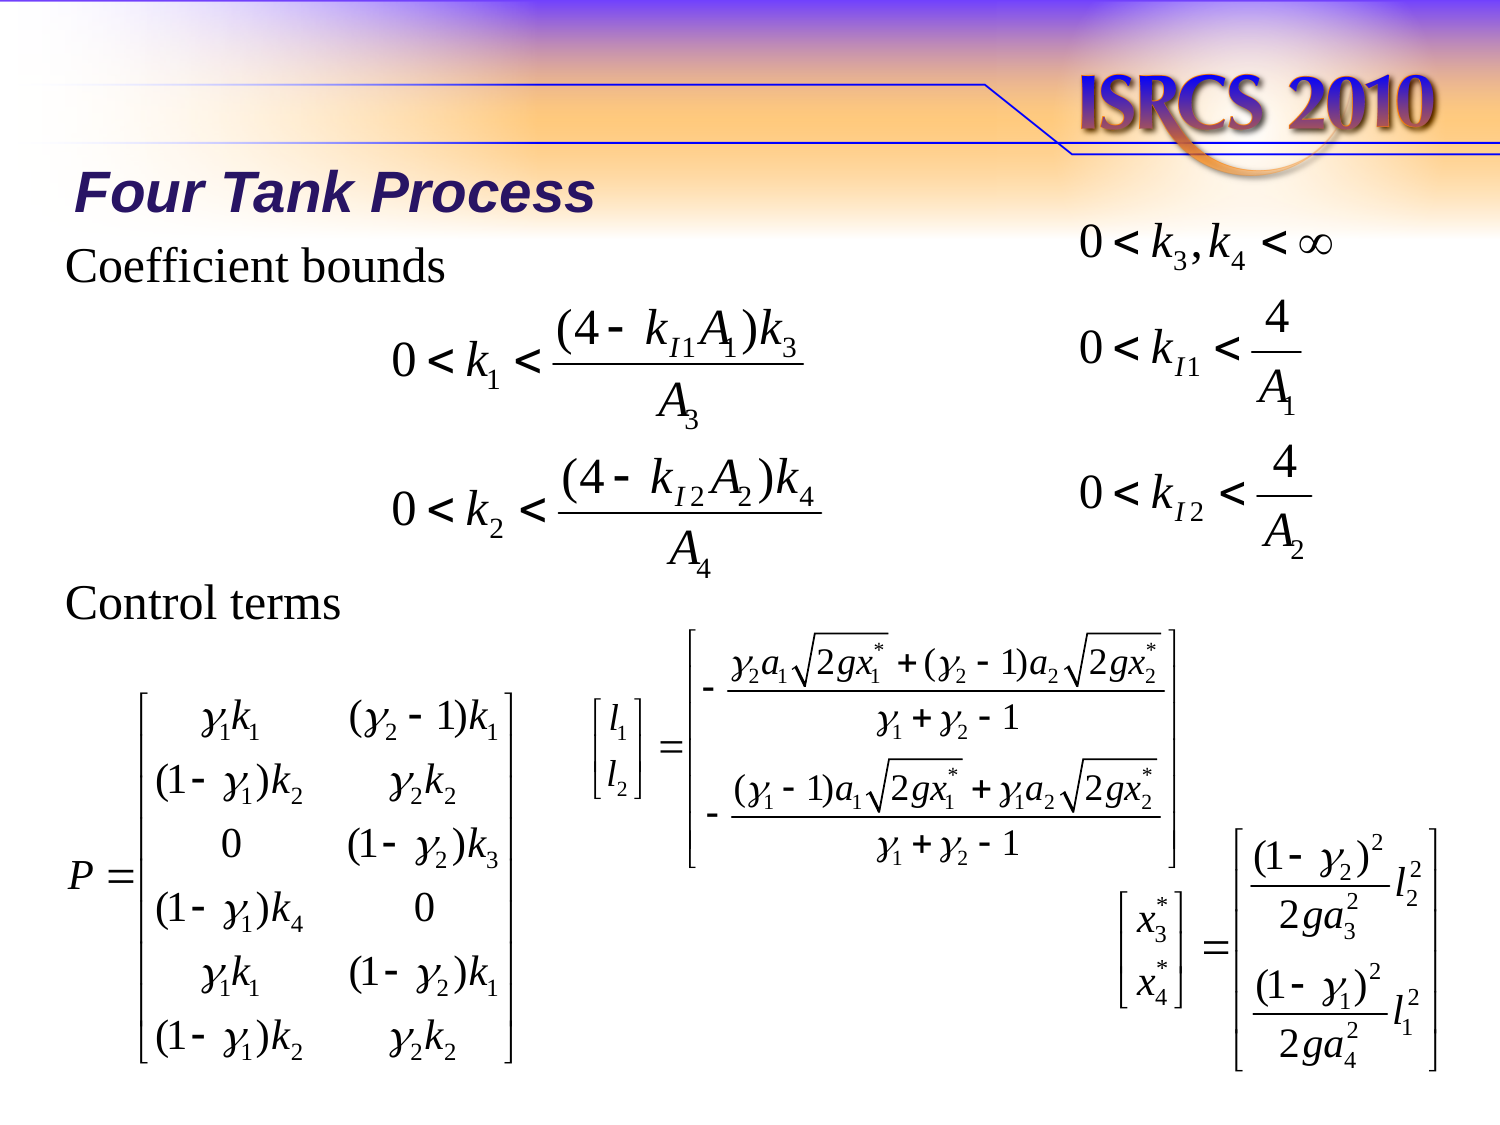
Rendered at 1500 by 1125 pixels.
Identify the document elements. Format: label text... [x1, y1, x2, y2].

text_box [387, 299, 830, 585]
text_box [62, 687, 526, 1070]
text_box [1074, 213, 1338, 567]
picture [0, 0, 1500, 1125]
text_box Coefficient bounds [49, 224, 500, 300]
title Four Tank Process [74, 164, 1426, 225]
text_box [587, 624, 1188, 874]
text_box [1112, 823, 1451, 1078]
text_box Control terms [49, 561, 500, 637]
